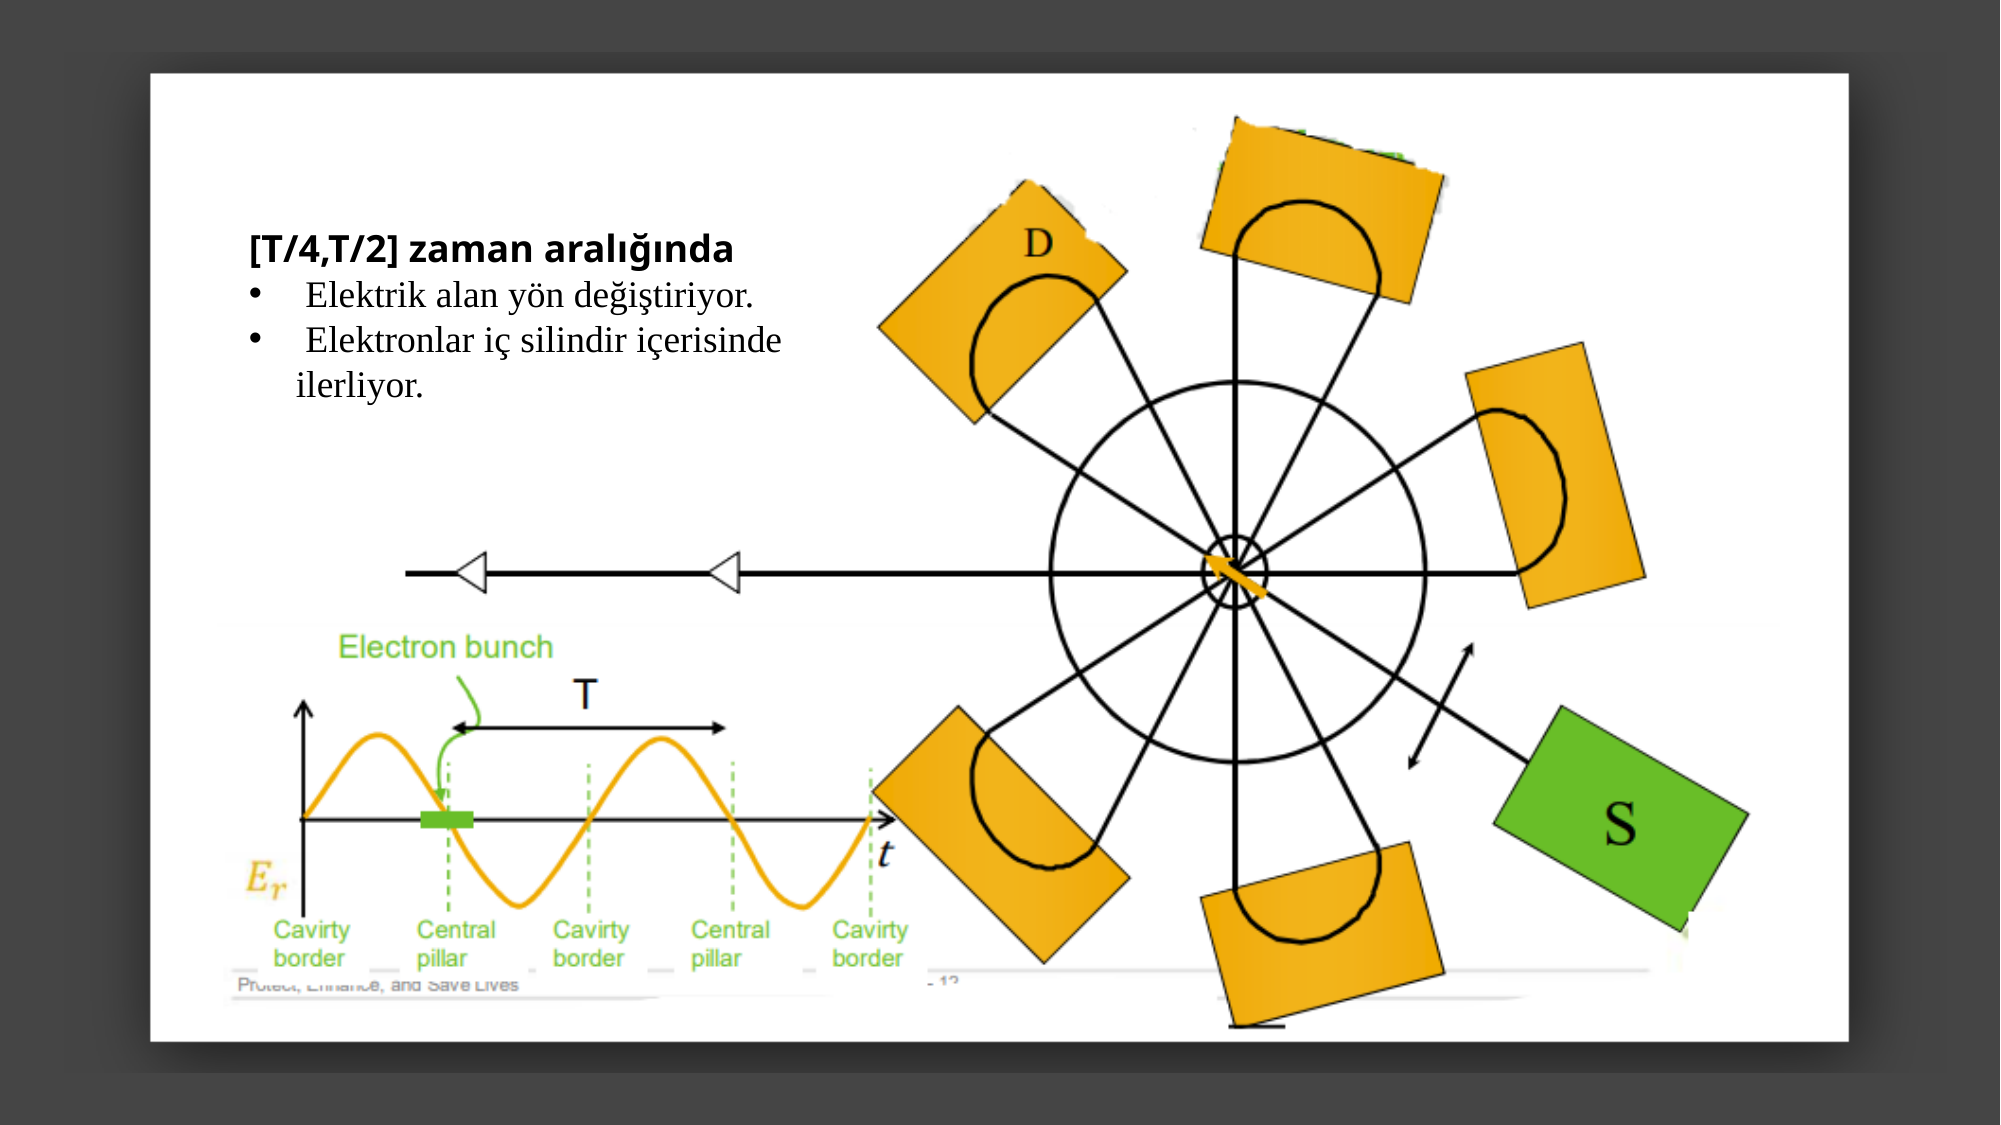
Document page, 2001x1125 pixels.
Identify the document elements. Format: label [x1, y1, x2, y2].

picture [52, 52, 1948, 1073]
